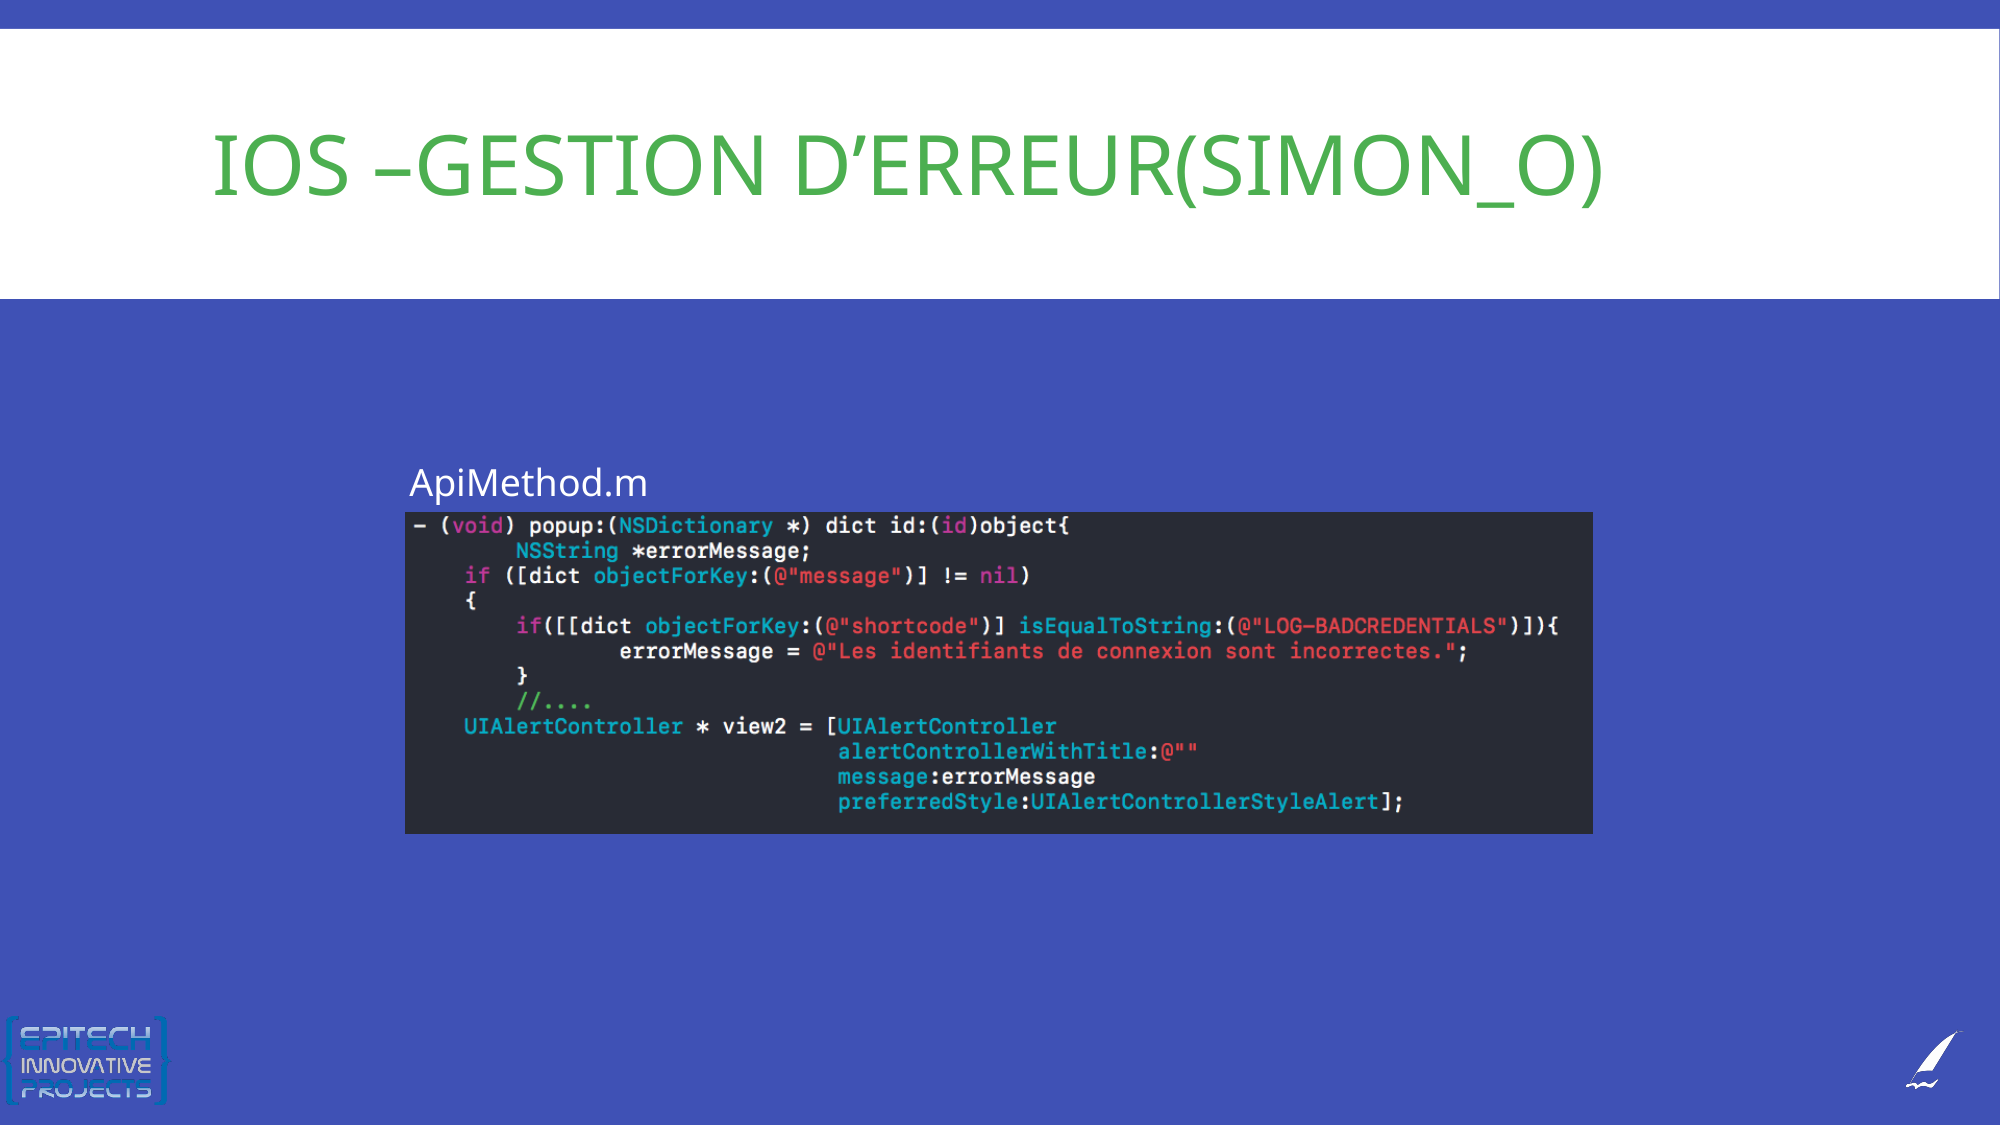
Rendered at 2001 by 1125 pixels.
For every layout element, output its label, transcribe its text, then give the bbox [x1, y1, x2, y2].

picture [404, 512, 1593, 834]
title Ios –Gestion d’erreur(simon_o) [197, 46, 1803, 295]
picture [1869, 994, 2000, 1125]
text_box ApiMethod.m [394, 451, 664, 512]
picture [0, 1016, 172, 1105]
